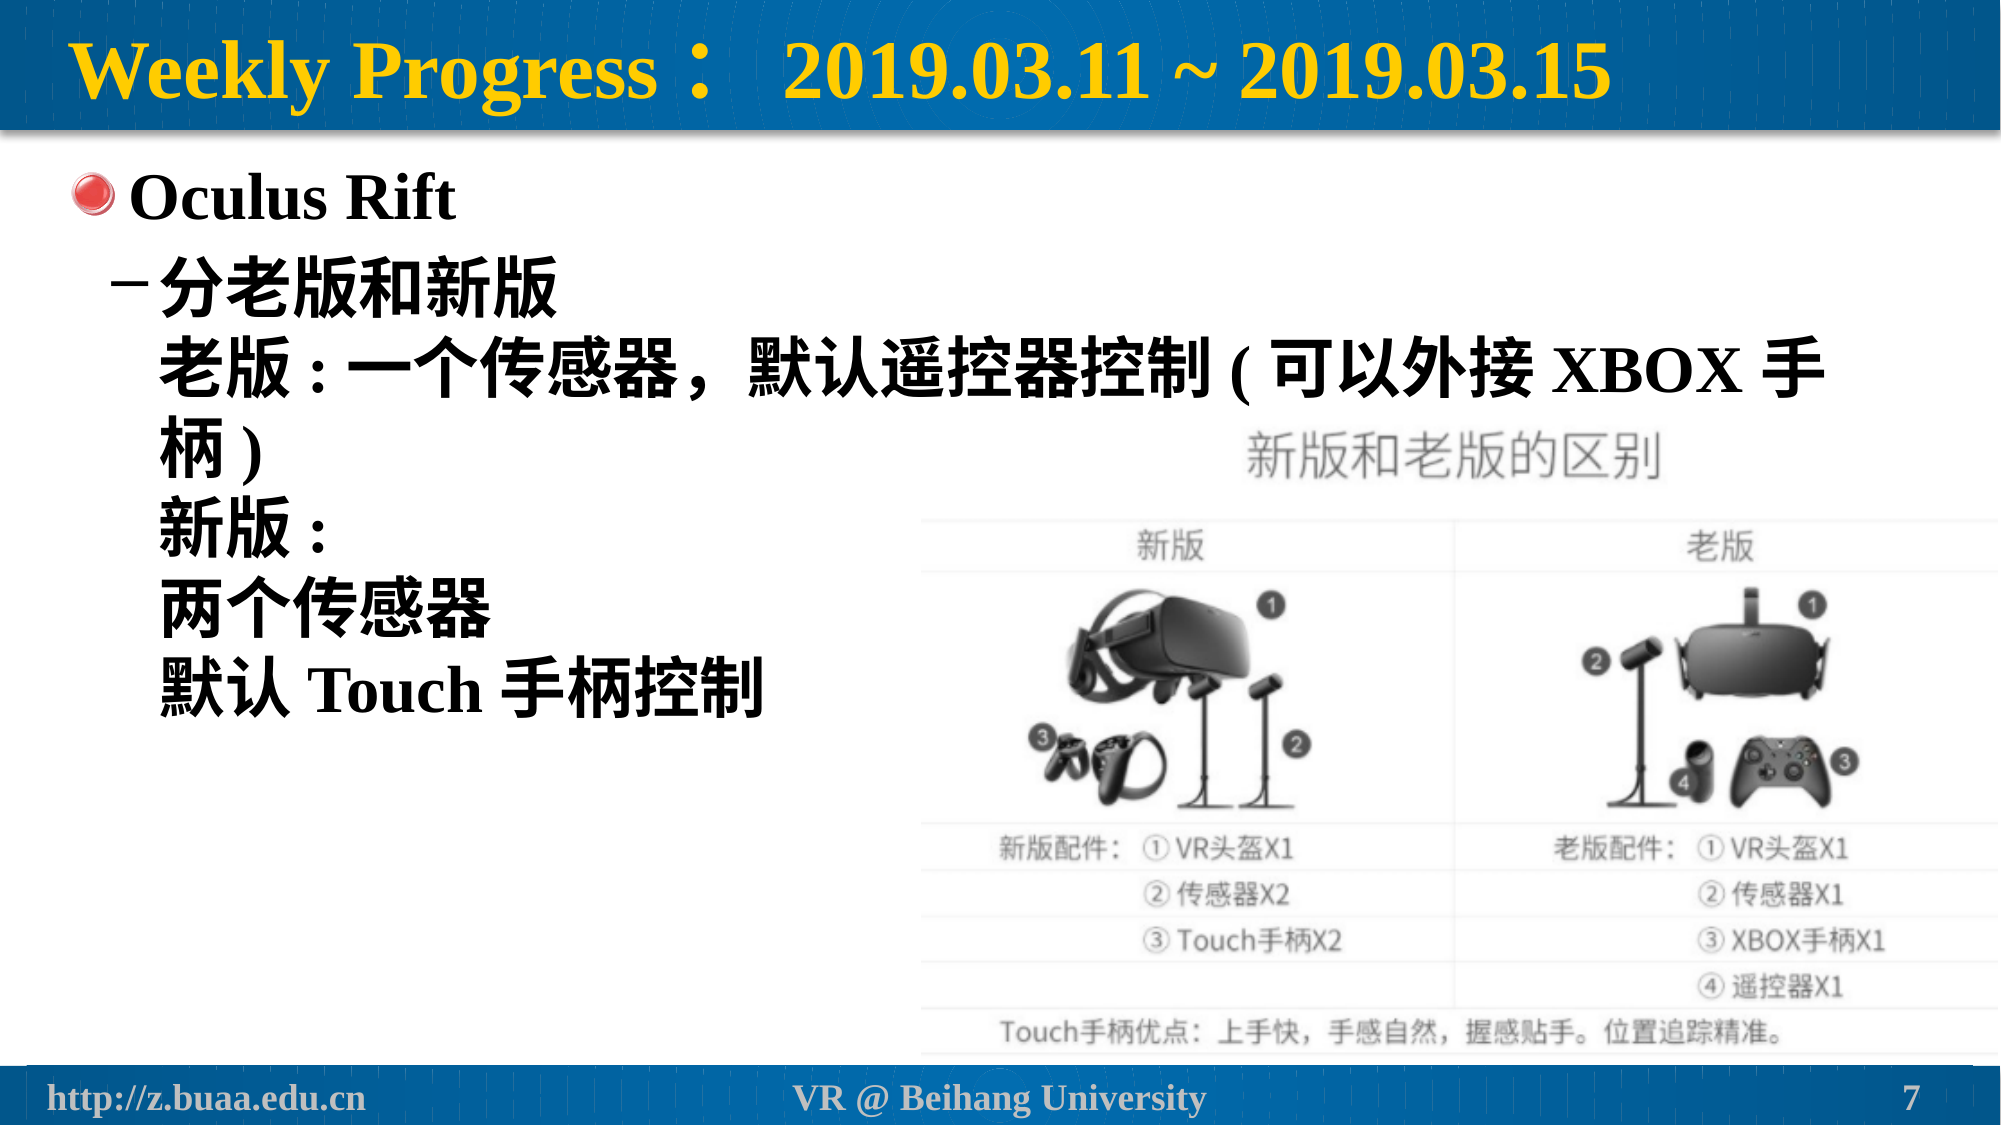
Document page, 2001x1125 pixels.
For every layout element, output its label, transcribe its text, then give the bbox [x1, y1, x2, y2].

picture [920, 420, 1999, 1060]
title Weekly Progress：2019.03.11 ~ 2019.03.15 [52, 11, 1940, 118]
picture [69, 169, 117, 217]
list Oculus Rift 分老版和新版 老版:一个传感器，默认遥控器控制(可以外接XBOX手柄) 新版: 两个传感器 默认Touch手柄控制 [55, 145, 1945, 238]
